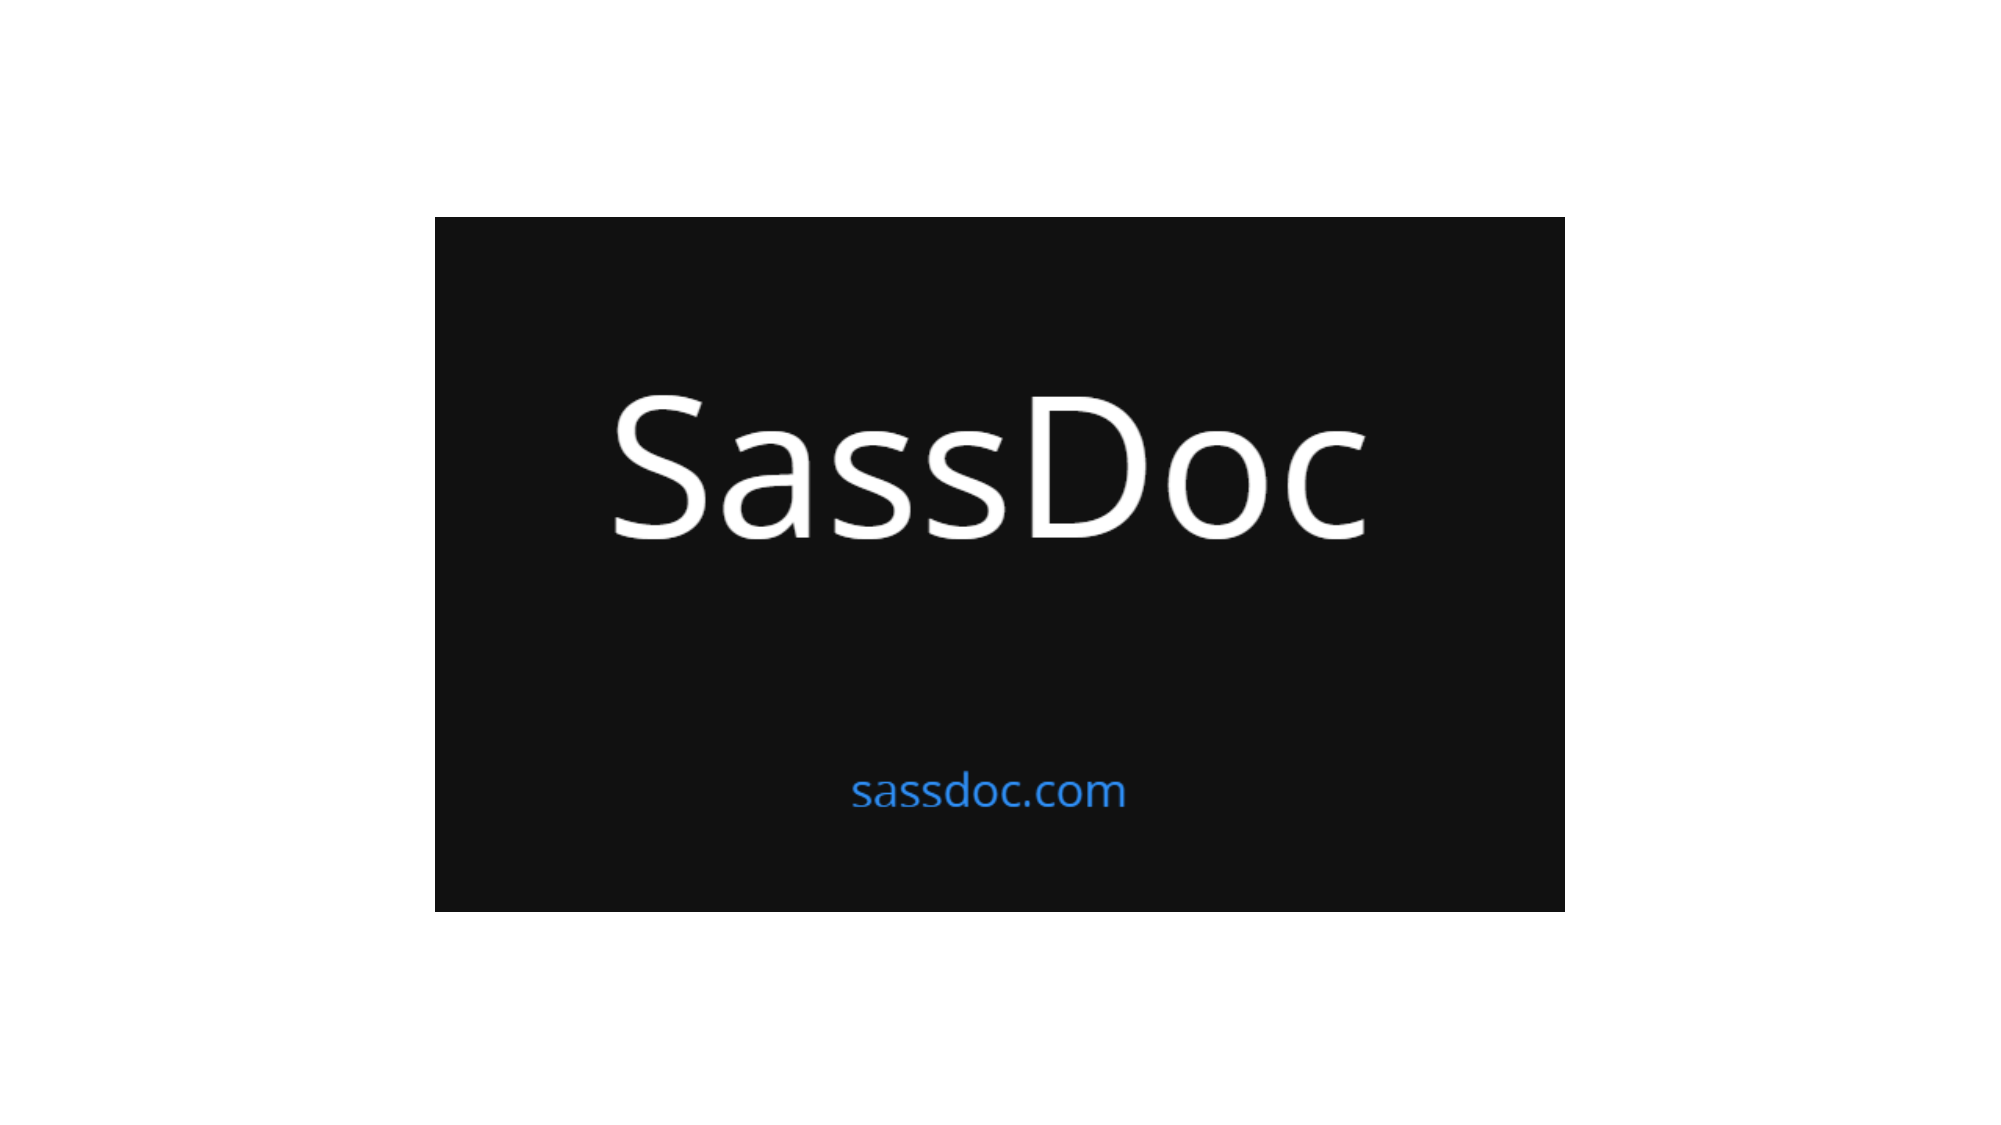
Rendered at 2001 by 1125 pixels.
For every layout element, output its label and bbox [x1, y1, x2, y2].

picture [435, 217, 1565, 912]
